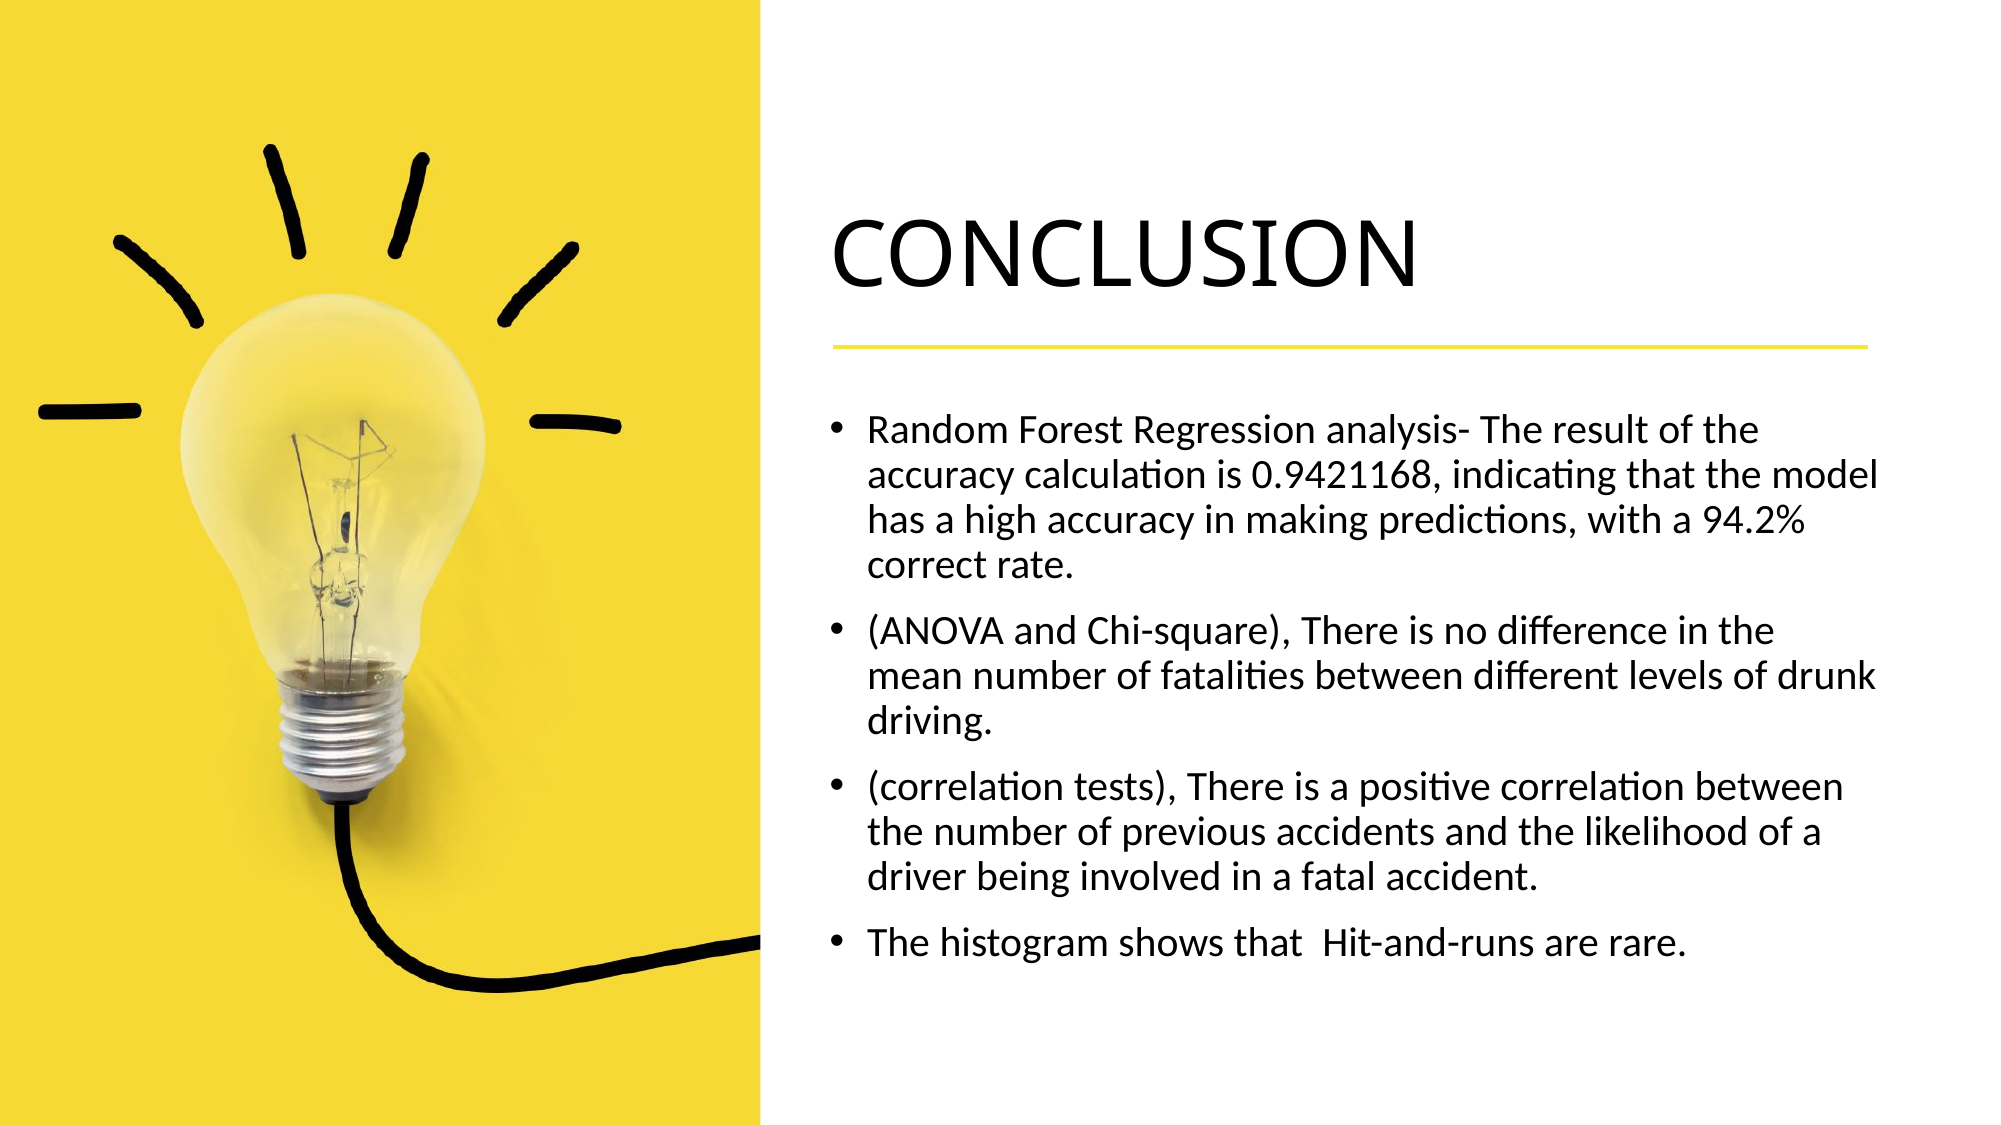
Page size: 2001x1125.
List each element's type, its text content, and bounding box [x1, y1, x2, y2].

picture [0, 0, 761, 1125]
title CONCLUSION [814, 103, 1895, 315]
list Random Forest Regression analysis- The result of the accuracy calculation is 0.9421168, indicating that the model has a high accuracy in making predictions, with a 94.2% correct rate. (ANOVA and Chi-square), There is no difference in the mean number of fatalities between different levels of drunk driving. (correlation tests), There is a positive correlation between the number of previous accidents and the likelihood of a driver being involved in a fatal accident. The histogram shows that Hit-and-runs are rare. [814, 399, 1895, 1021]
